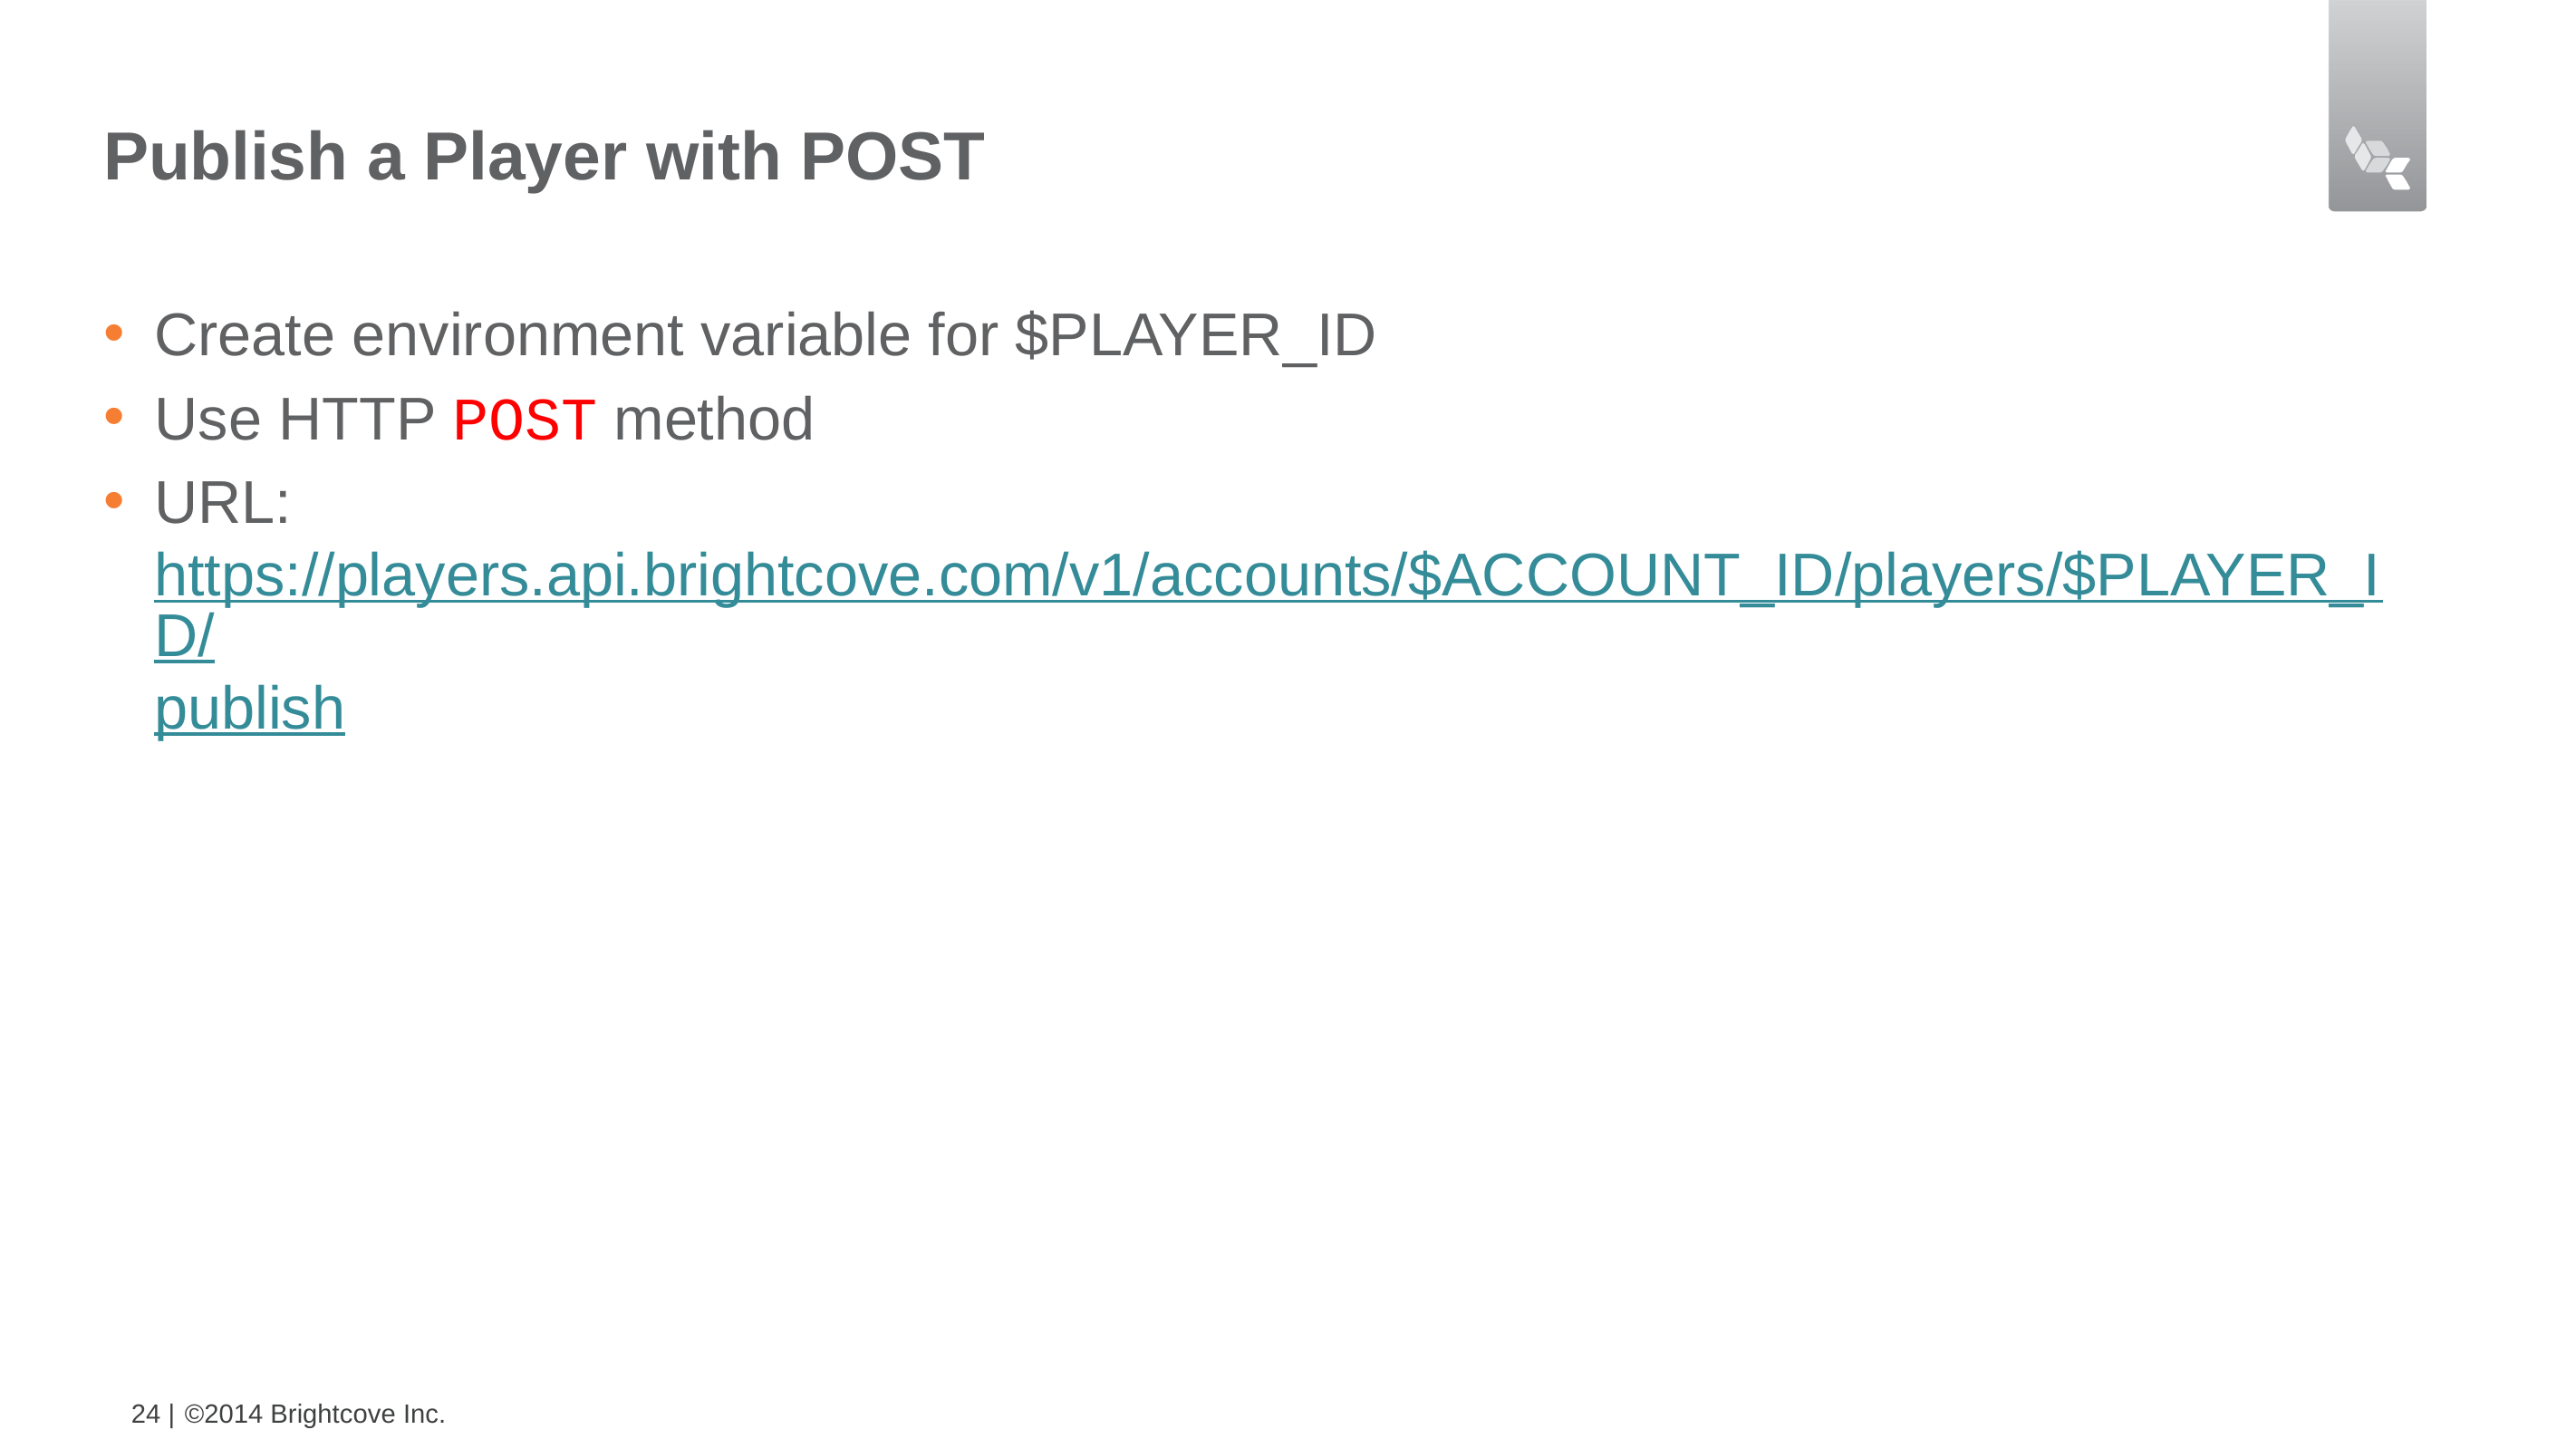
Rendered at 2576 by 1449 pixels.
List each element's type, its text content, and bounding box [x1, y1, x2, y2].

list Create environment variable for $PLAYER_ID Use HTTP POST method URL: https://players.api.brightcove.com/v1/accounts/$ACCOUNT_ID/players/$PLAYER_ID/publish [80, 284, 2441, 1302]
slide_number 24 | [88, 1374, 189, 1449]
footer ©2014 Brightcove Inc. [189, 1374, 988, 1449]
title Publish a Player with POST [80, 44, 2270, 260]
